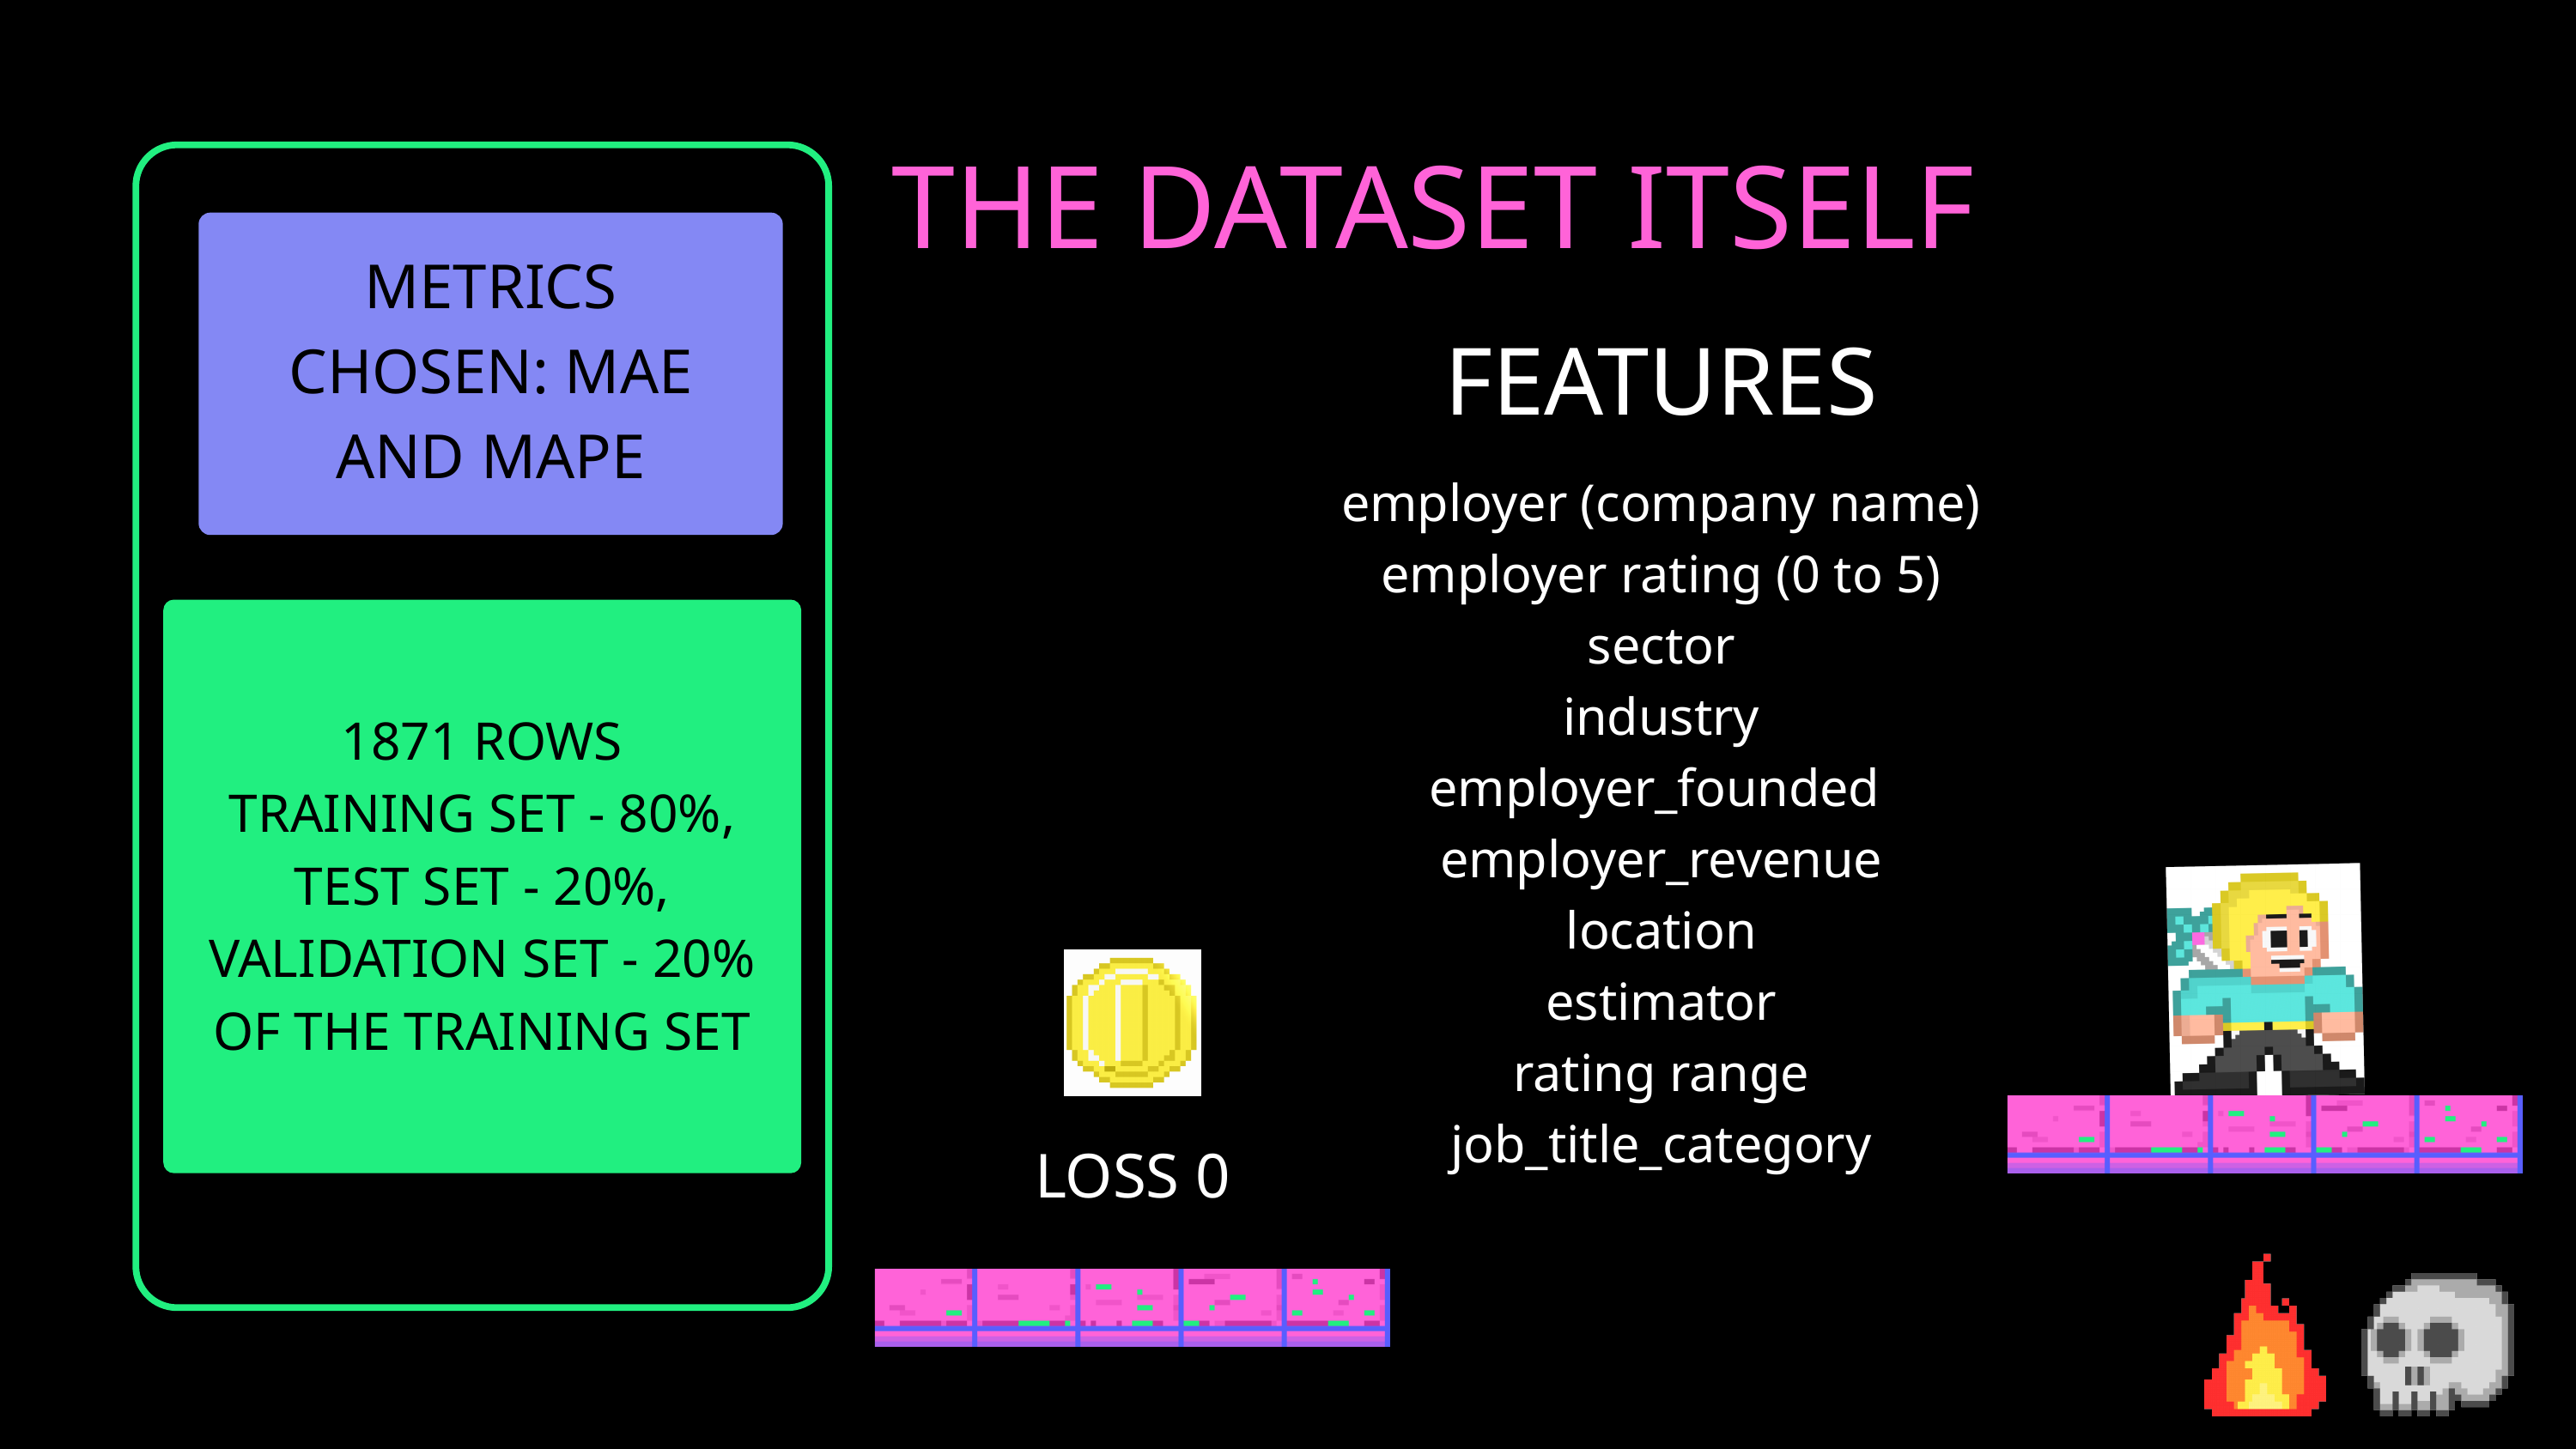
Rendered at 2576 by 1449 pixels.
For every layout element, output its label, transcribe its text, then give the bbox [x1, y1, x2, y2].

text_box employer (company name) employer rating (0 to 5) sector industry employer_founded employer_revenue location estimator rating range job_title_category [1057, 460, 2265, 1173]
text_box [135, 144, 829, 1308]
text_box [198, 212, 783, 536]
picture [2361, 1254, 2514, 1416]
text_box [162, 599, 802, 1173]
text_box LOSS 0 [1025, 1125, 1240, 1210]
text_box THE DATASET ITSELF [891, 142, 2576, 271]
text_box [2007, 1095, 2523, 1173]
text_box [874, 1269, 1390, 1347]
picture [1064, 949, 1201, 1096]
picture [2166, 864, 2365, 1096]
text_box FEATURES [1401, 303, 1921, 433]
picture [2203, 1173, 2326, 1416]
